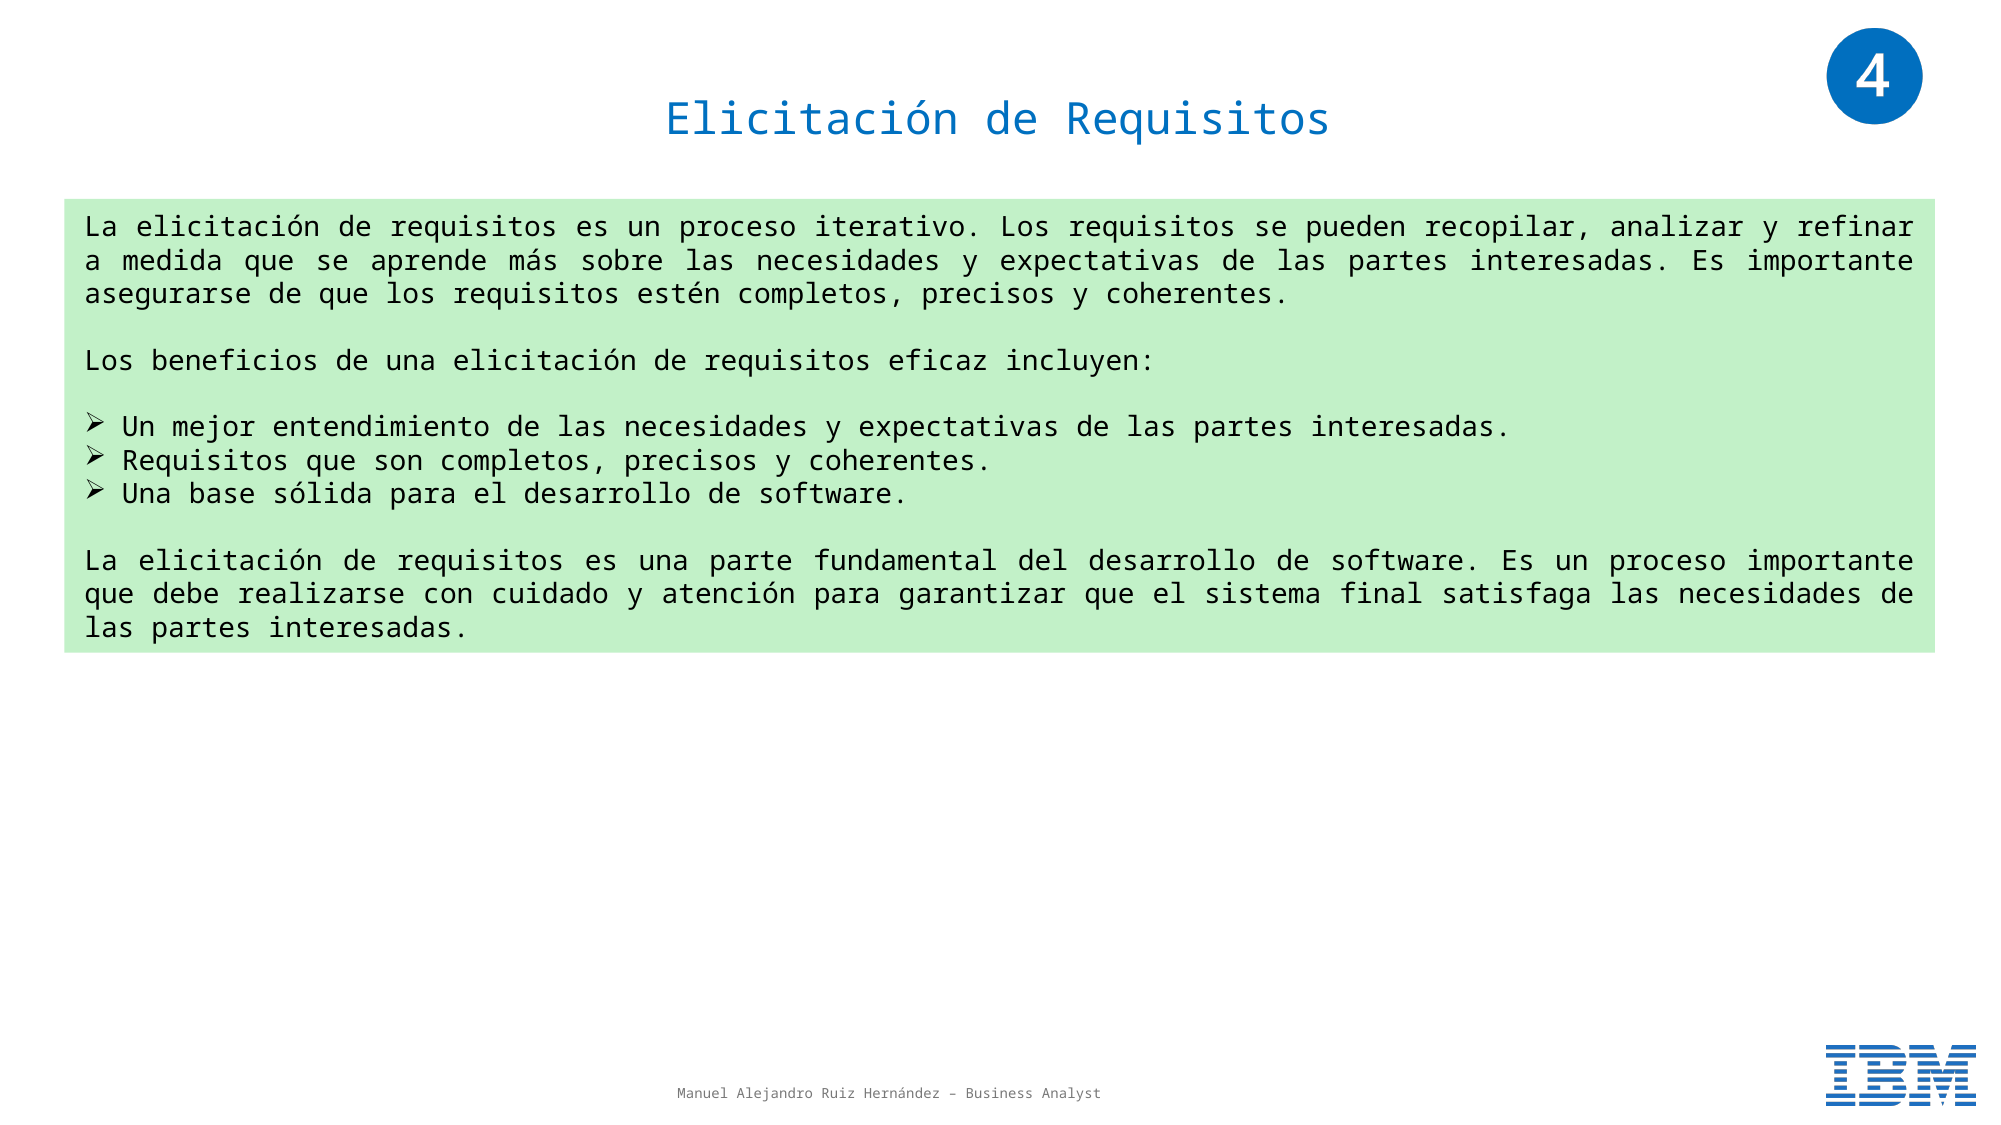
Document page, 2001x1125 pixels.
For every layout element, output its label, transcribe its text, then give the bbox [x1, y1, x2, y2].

footer Manuel Alejandro Ruiz Hernández – Business Analyst [662, 1063, 1338, 1124]
picture [1813, 15, 1936, 138]
text_box La elicitación de requisitos es un proceso iterativo. Los requisitos se pueden recopilar, analizar y refinar a medida que se aprende más sobre las necesidades y expectativas de las partes interesadas. Es importante asegurarse de que los requisitos estén completos, precisos y coherentes. Los beneficios de una elicitación de requisitos eficaz incluyen: Un mejor entendimiento de las necesidades y expectativas de las partes interesadas. Requisitos que son completos, precisos y coherentes. Una base sólida para el desarrollo de software. La elicitación de requisitos es una parte fundamental del desarrollo de software. Es un proceso importante que debe realizarse con cuidado y atención para garantizar que el sistema final satisfaga las necesidades de las partes interesadas. [63, 198, 1936, 654]
picture [1826, 1045, 1977, 1107]
text_box Elicitación de Requisitos [362, 80, 1637, 154]
